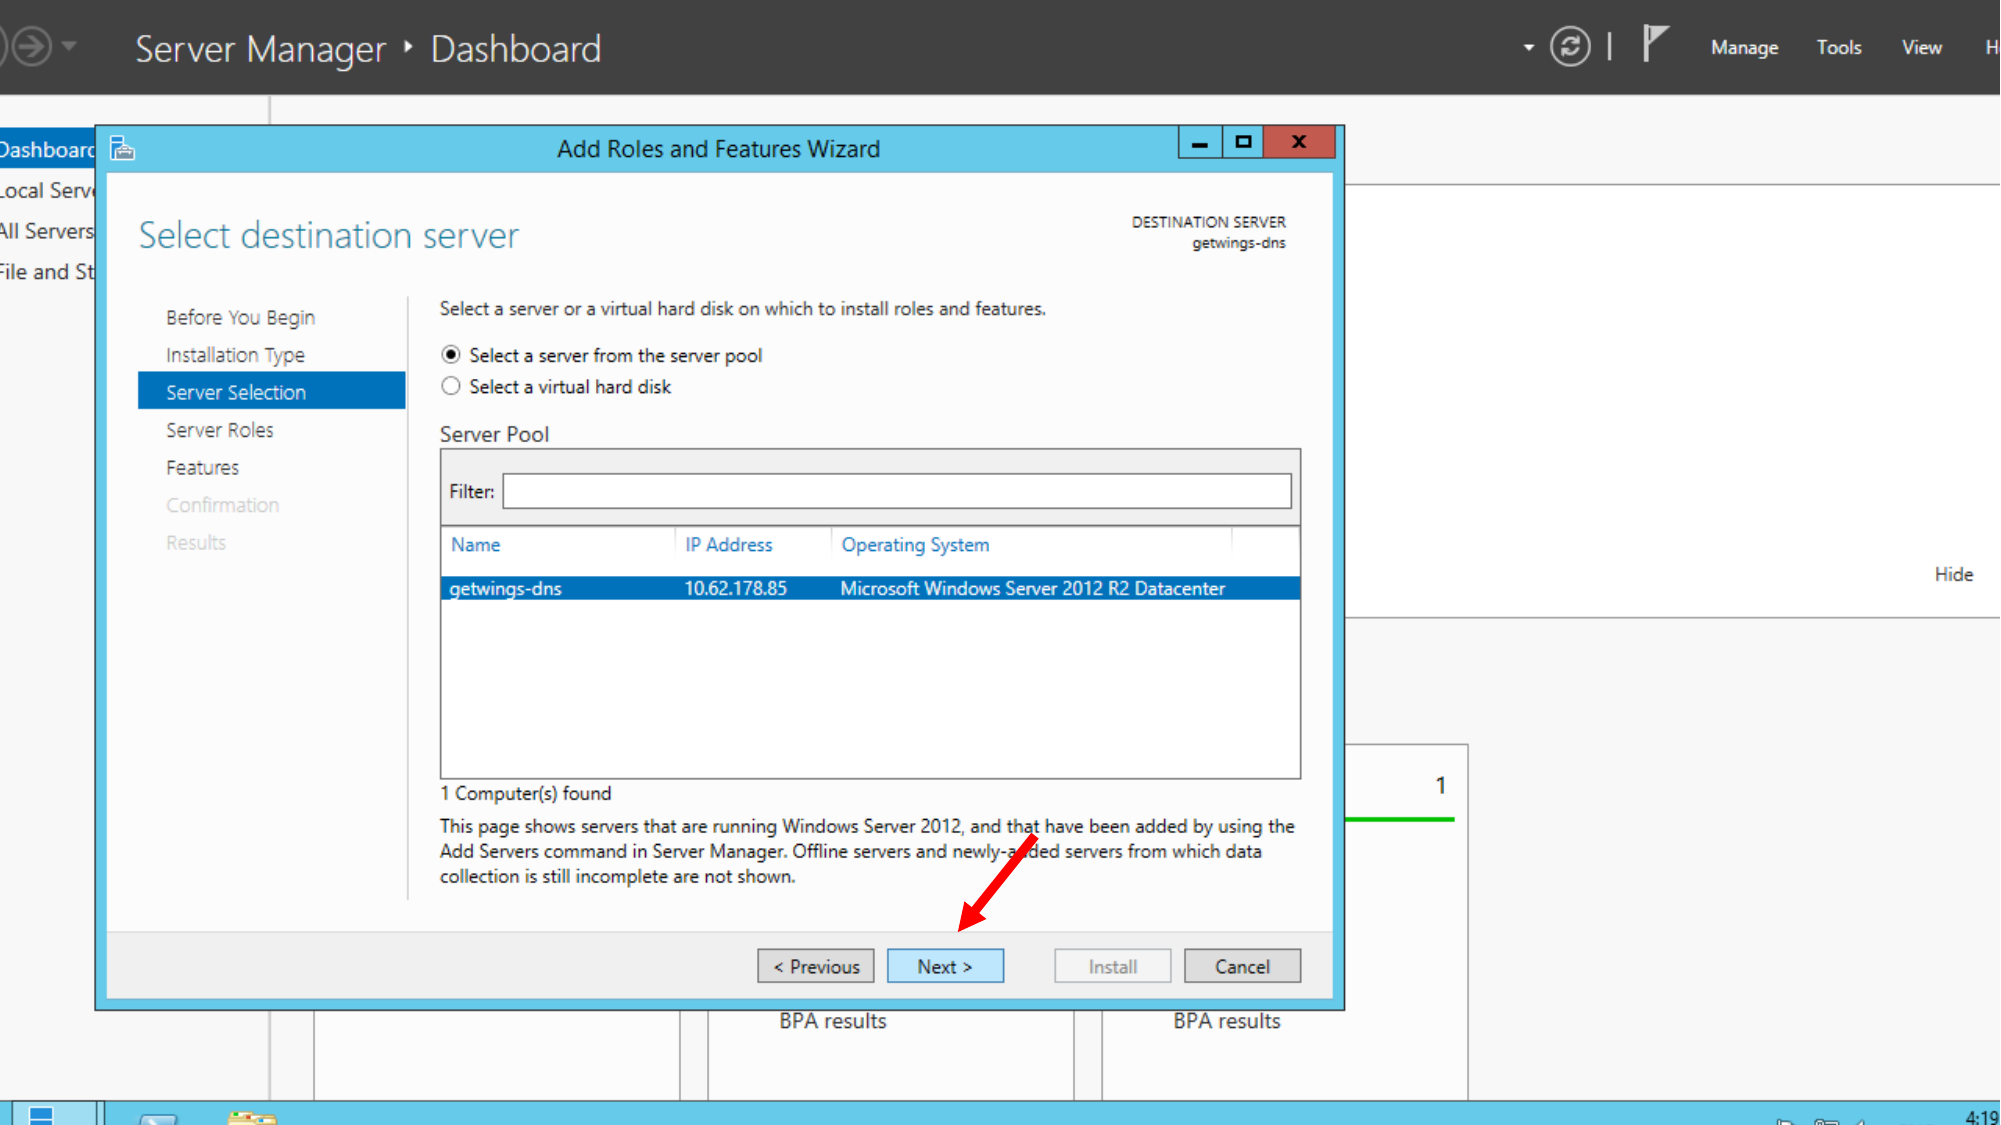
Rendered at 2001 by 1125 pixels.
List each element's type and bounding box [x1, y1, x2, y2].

picture [0, 0, 2000, 1125]
text_box [957, 835, 1036, 933]
